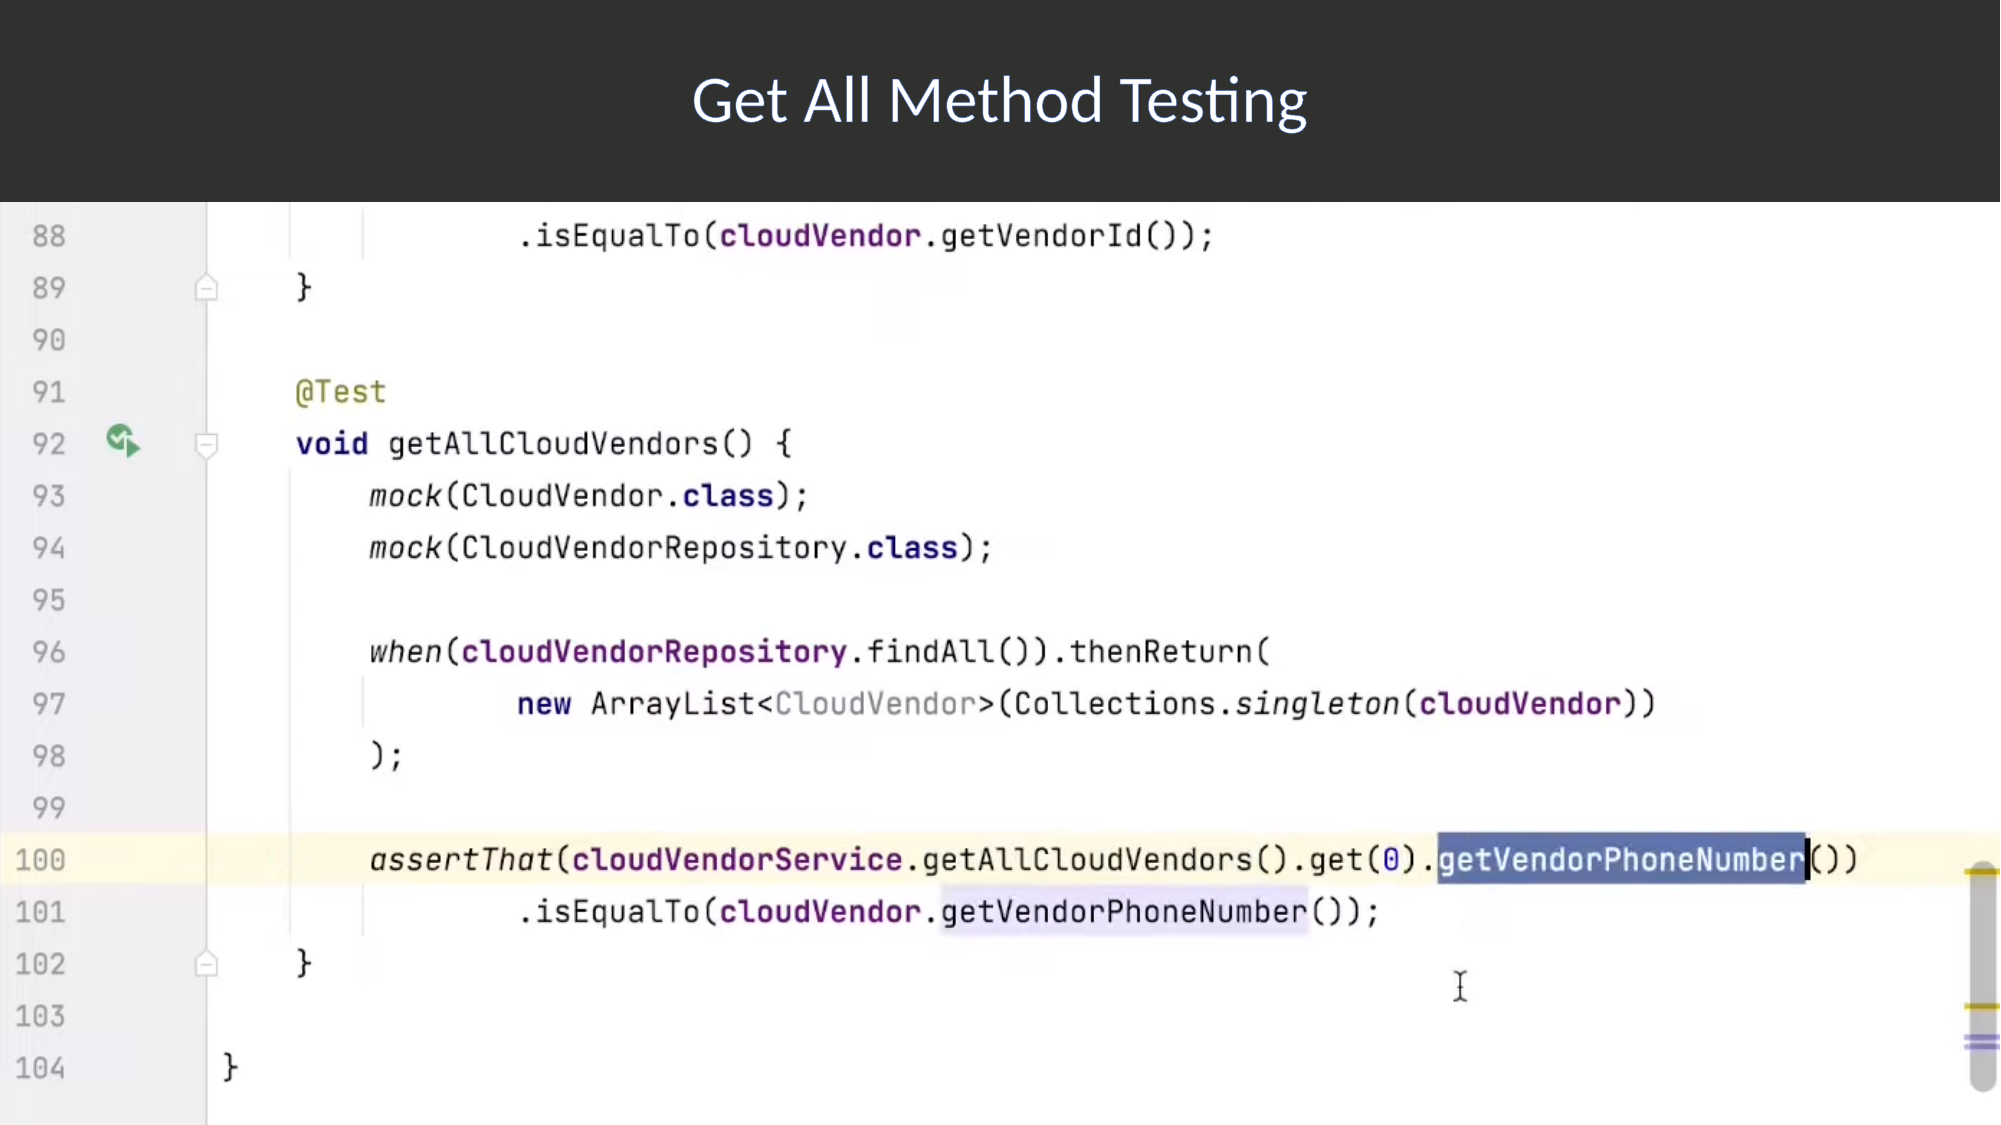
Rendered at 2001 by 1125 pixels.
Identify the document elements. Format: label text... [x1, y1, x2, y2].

picture [0, 202, 2000, 1125]
text_box Get All Method Testing [297, 47, 1703, 143]
